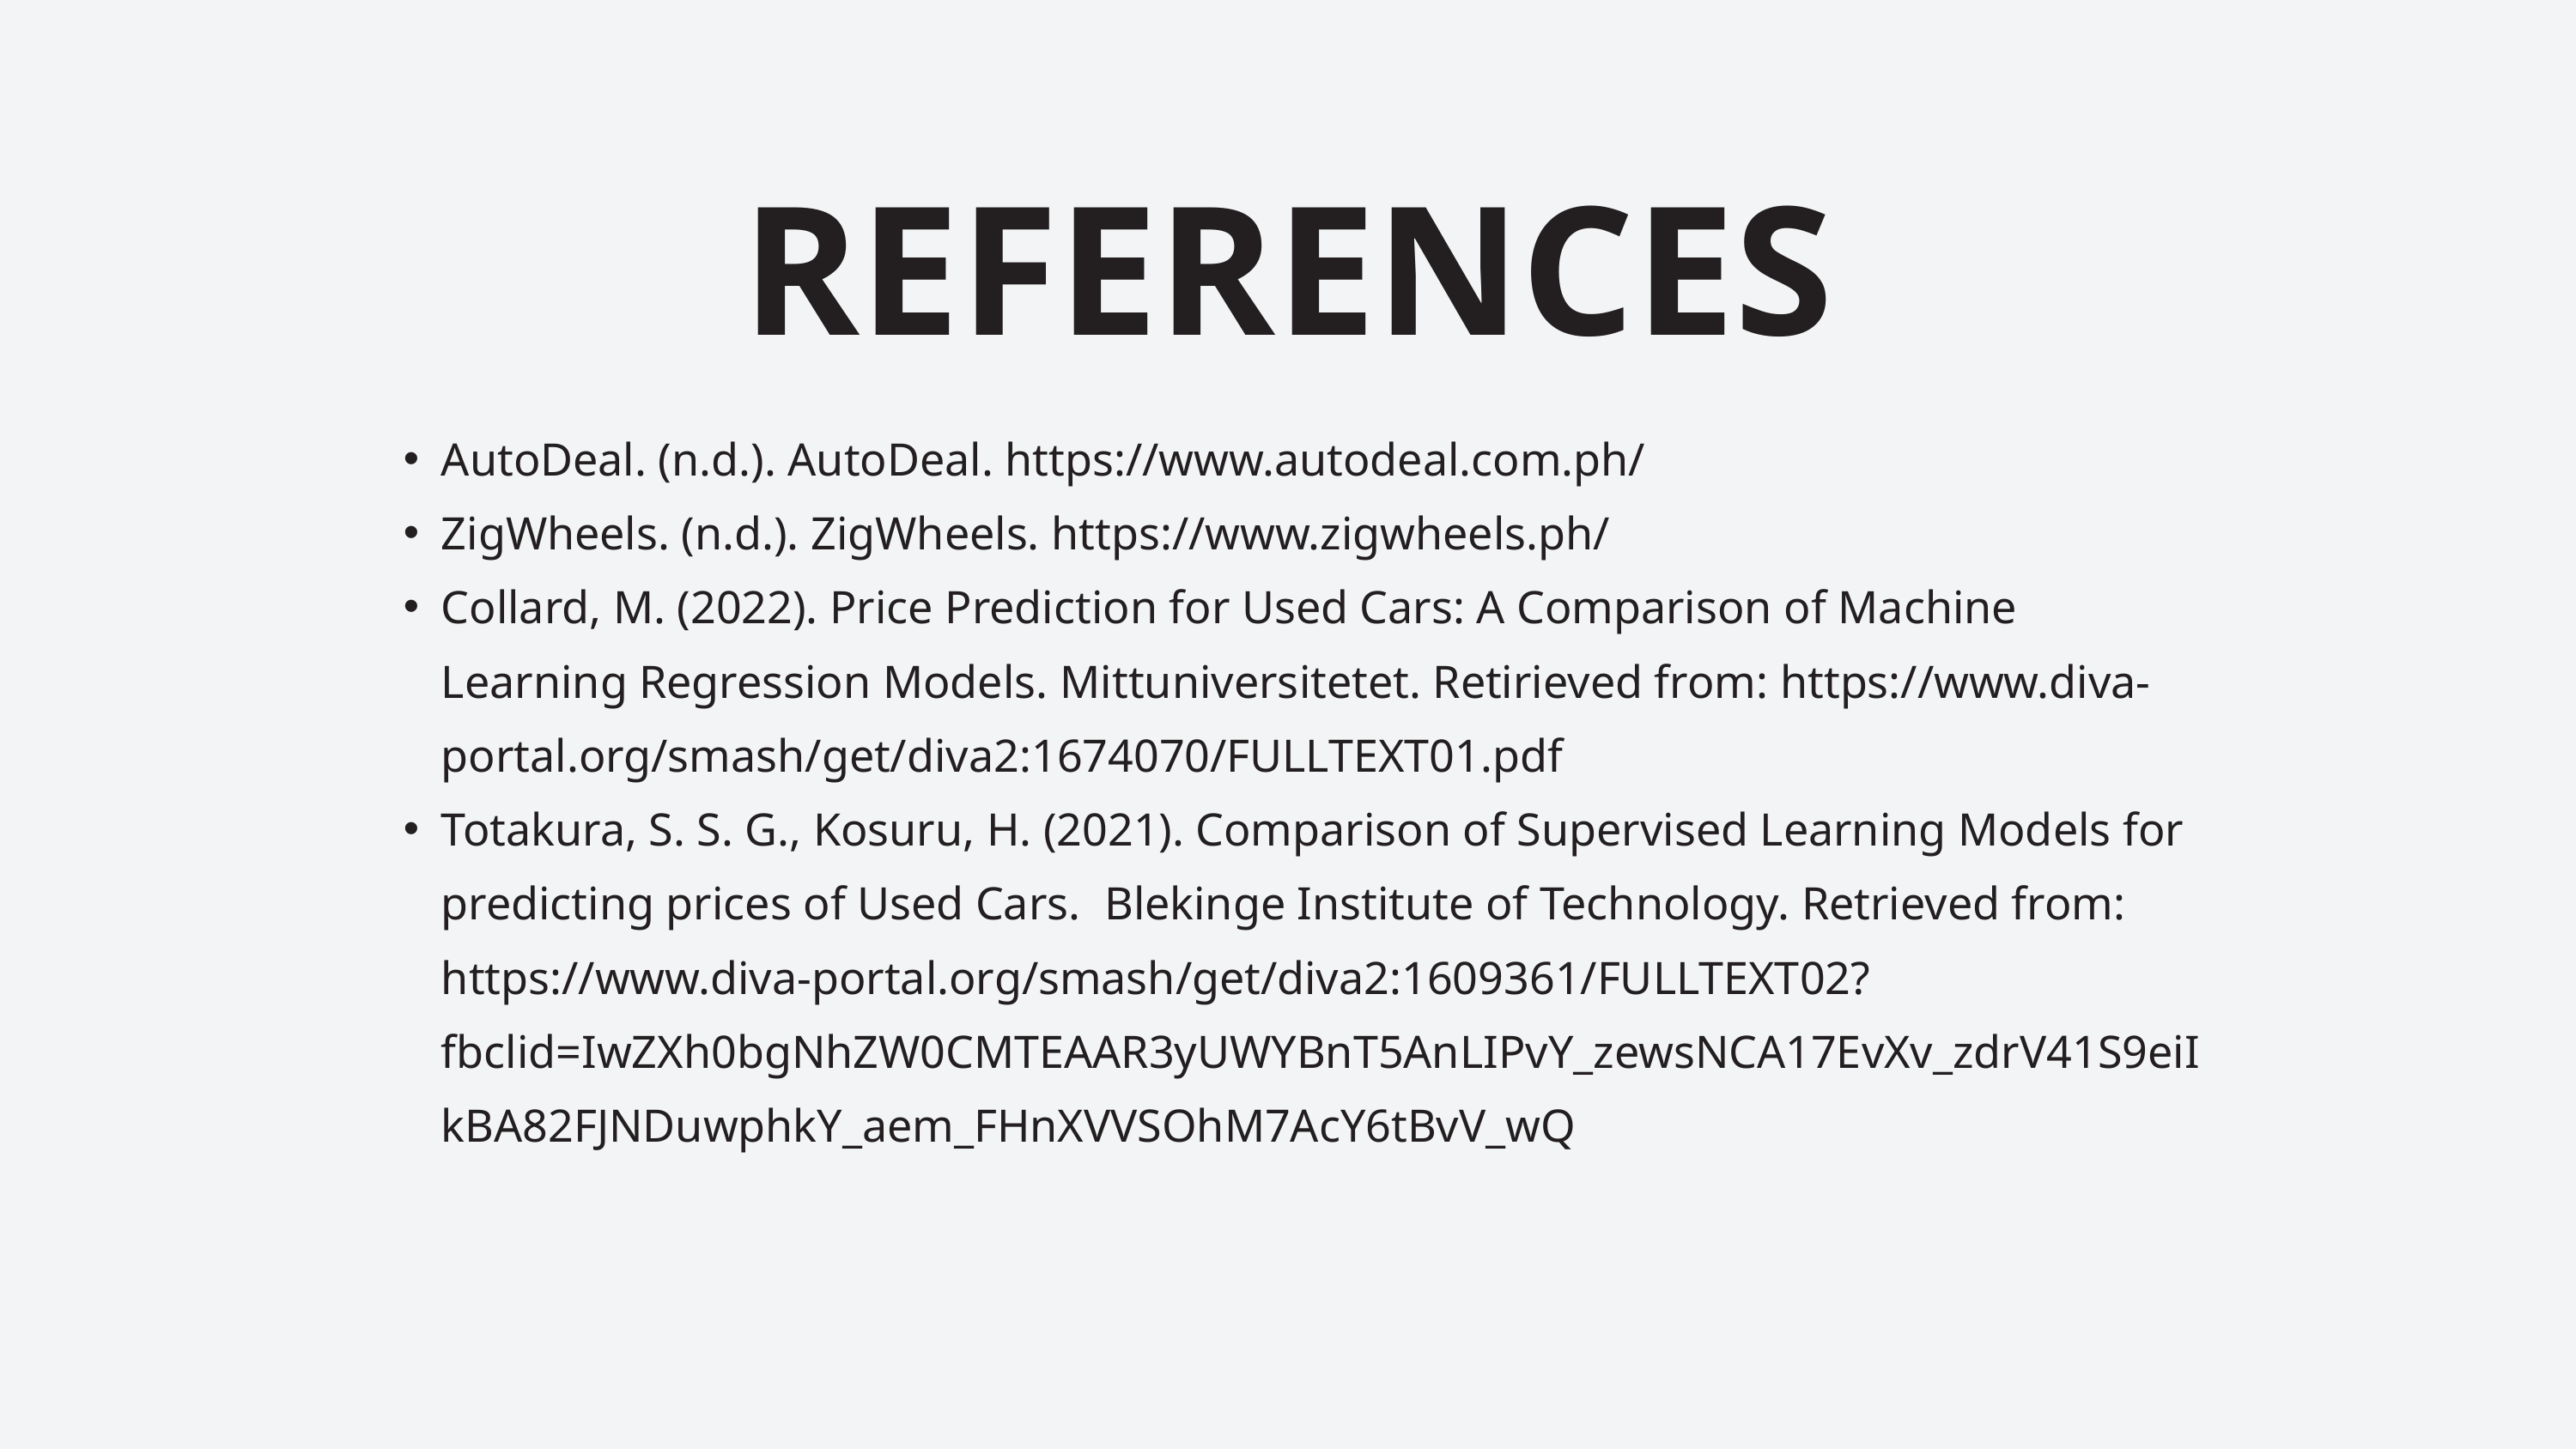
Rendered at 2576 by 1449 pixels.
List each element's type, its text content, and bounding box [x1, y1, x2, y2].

text_box AutoDeal. (n.d.). AutoDeal. https://www.autodeal.com.ph/ ZigWheels. (n.d.). ZigWheels. https://www.zigwheels.ph/ Collard, M. (2022). Price Prediction for Used Cars: A Comparison of Machine Learning Regression Models. Mittuniversitetet. Retirieved from: https://www.diva-portal.org/smash/get/diva2:1674070/FULLTEXT01.pdf Totakura, S. S. G., Kosuru, H. (2021). Comparison of Supervised Learning Models for predicting prices of Used Cars. Blekinge Institute of Technology. Retrieved from: https://www.diva-portal.org/smash/get/diva2:1609361/FULLTEXT02?fbclid=IwZXh0bgNhZW0CMTEAAR3yUWYBnT5AnLIPvY_zewsNCA17EvXv_zdrV41S9eiIkBA82FJNDuwphkY_aem_FHnXVVSOhM7AcY6tBvV_wQ [365, 410, 2211, 1300]
text_box REFERENCES [691, 75, 1885, 372]
